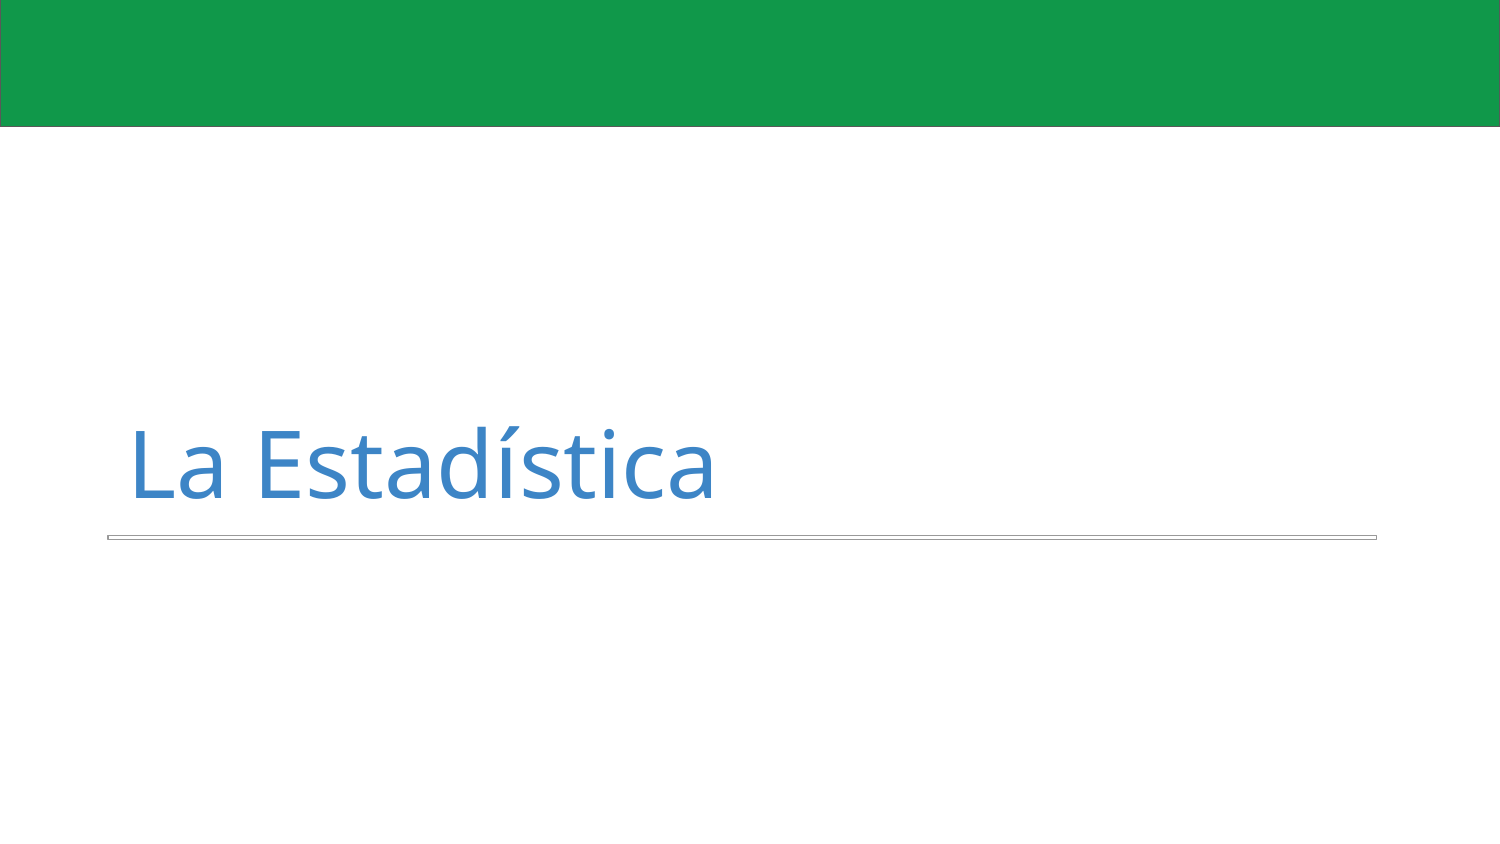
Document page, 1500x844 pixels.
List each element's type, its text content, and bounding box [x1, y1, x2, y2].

text_box [0, 0, 1500, 127]
text_box La Estadística [112, 389, 1455, 548]
